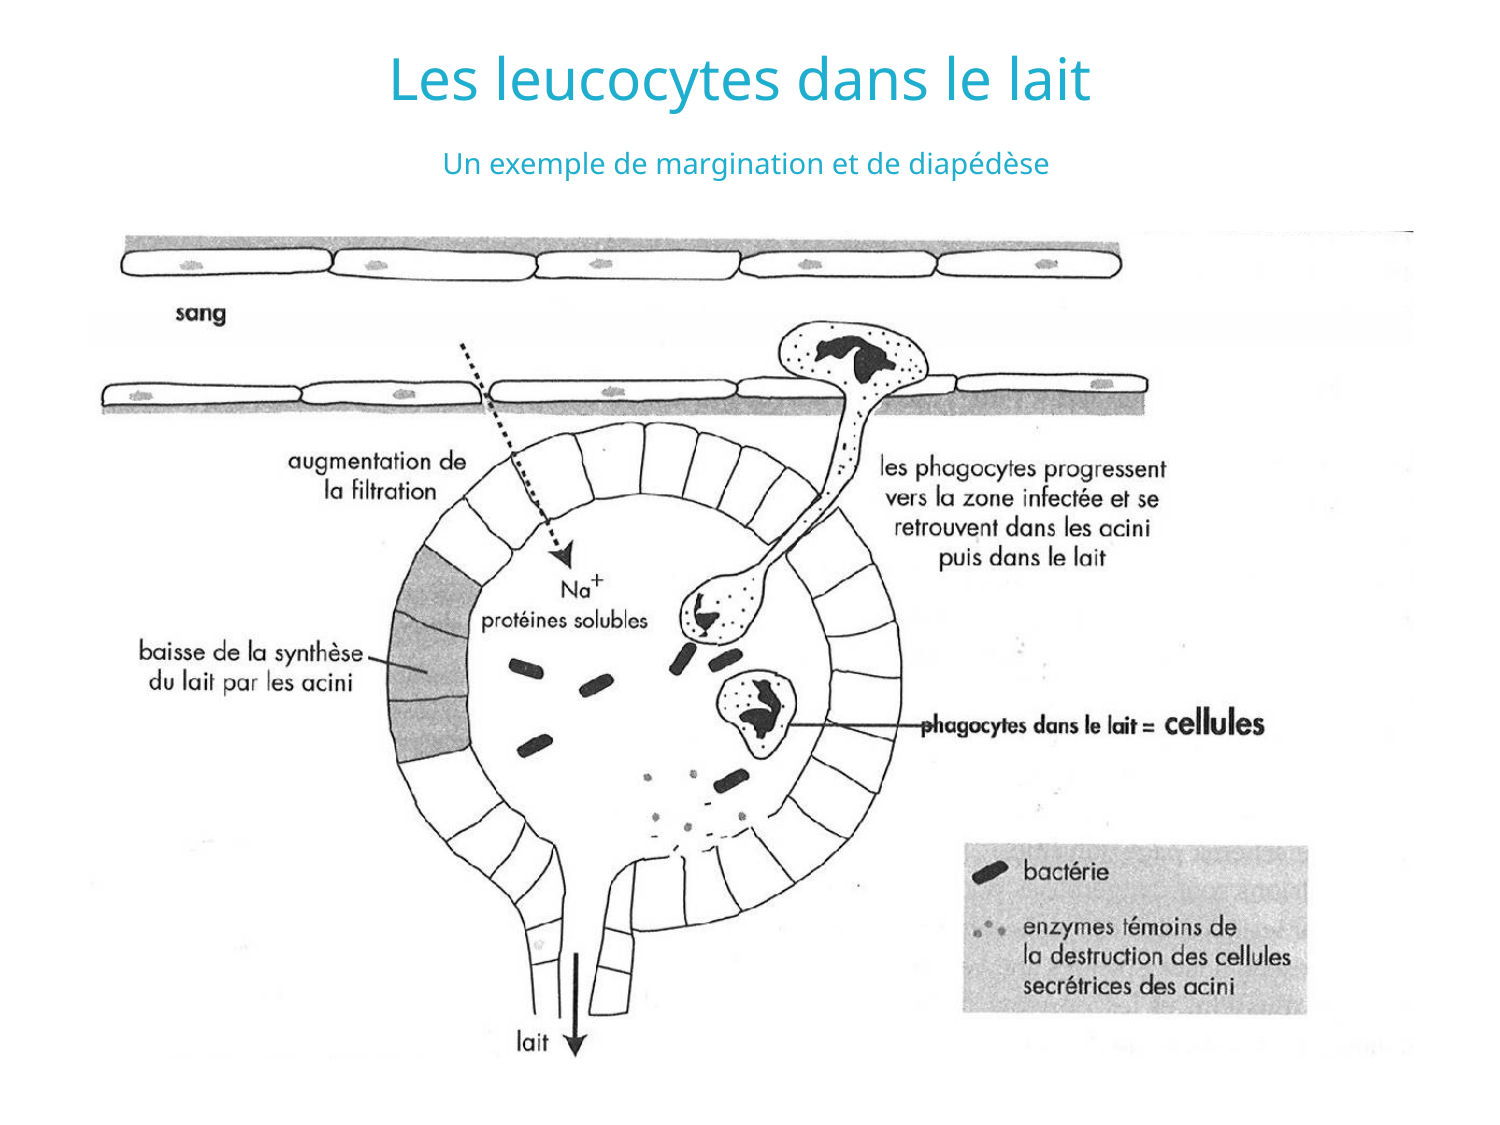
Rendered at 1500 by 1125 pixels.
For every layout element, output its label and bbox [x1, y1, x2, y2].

picture [88, 231, 1414, 1059]
title [64, 19, 1415, 135]
text_box [0, 138, 1500, 189]
